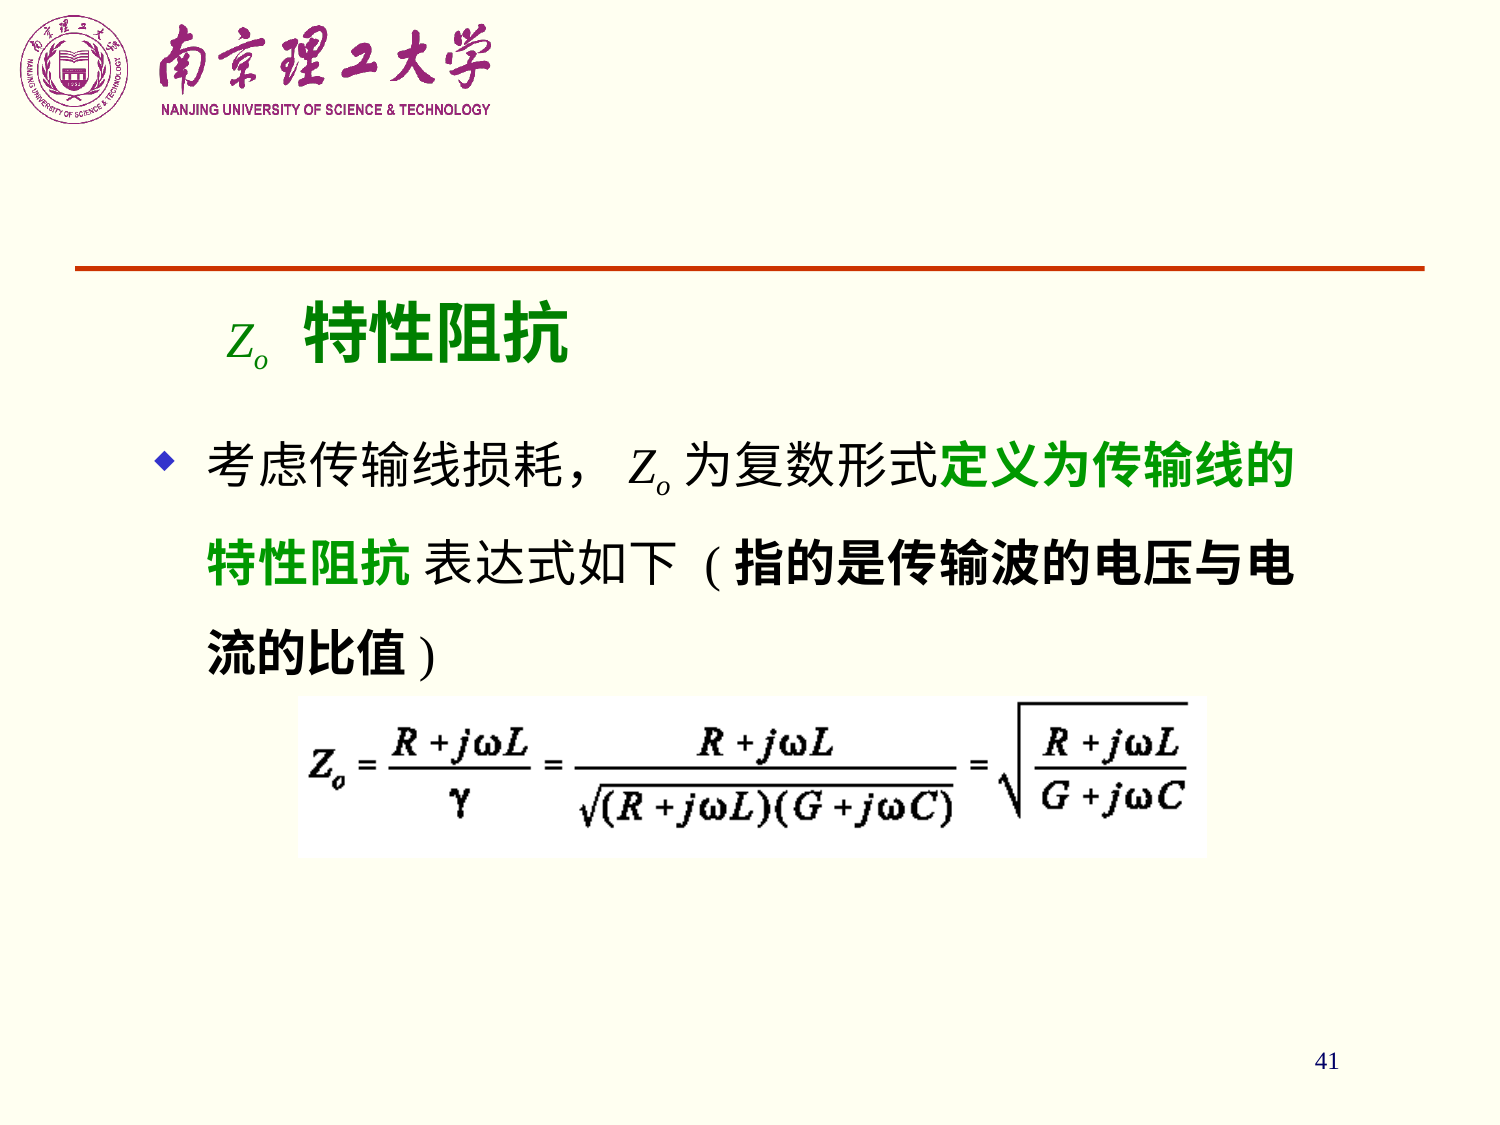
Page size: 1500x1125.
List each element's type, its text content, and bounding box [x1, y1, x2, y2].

picture [17, 15, 491, 126]
text_box Zo 特性阻抗 [194, 285, 1454, 386]
text_box 考虑传输线损耗，Zo为复数形式定义为传输线的特性阻抗 表达式如下 (指的是传输波的电压与电流的比值) [135, 321, 1311, 547]
picture [298, 696, 1207, 858]
